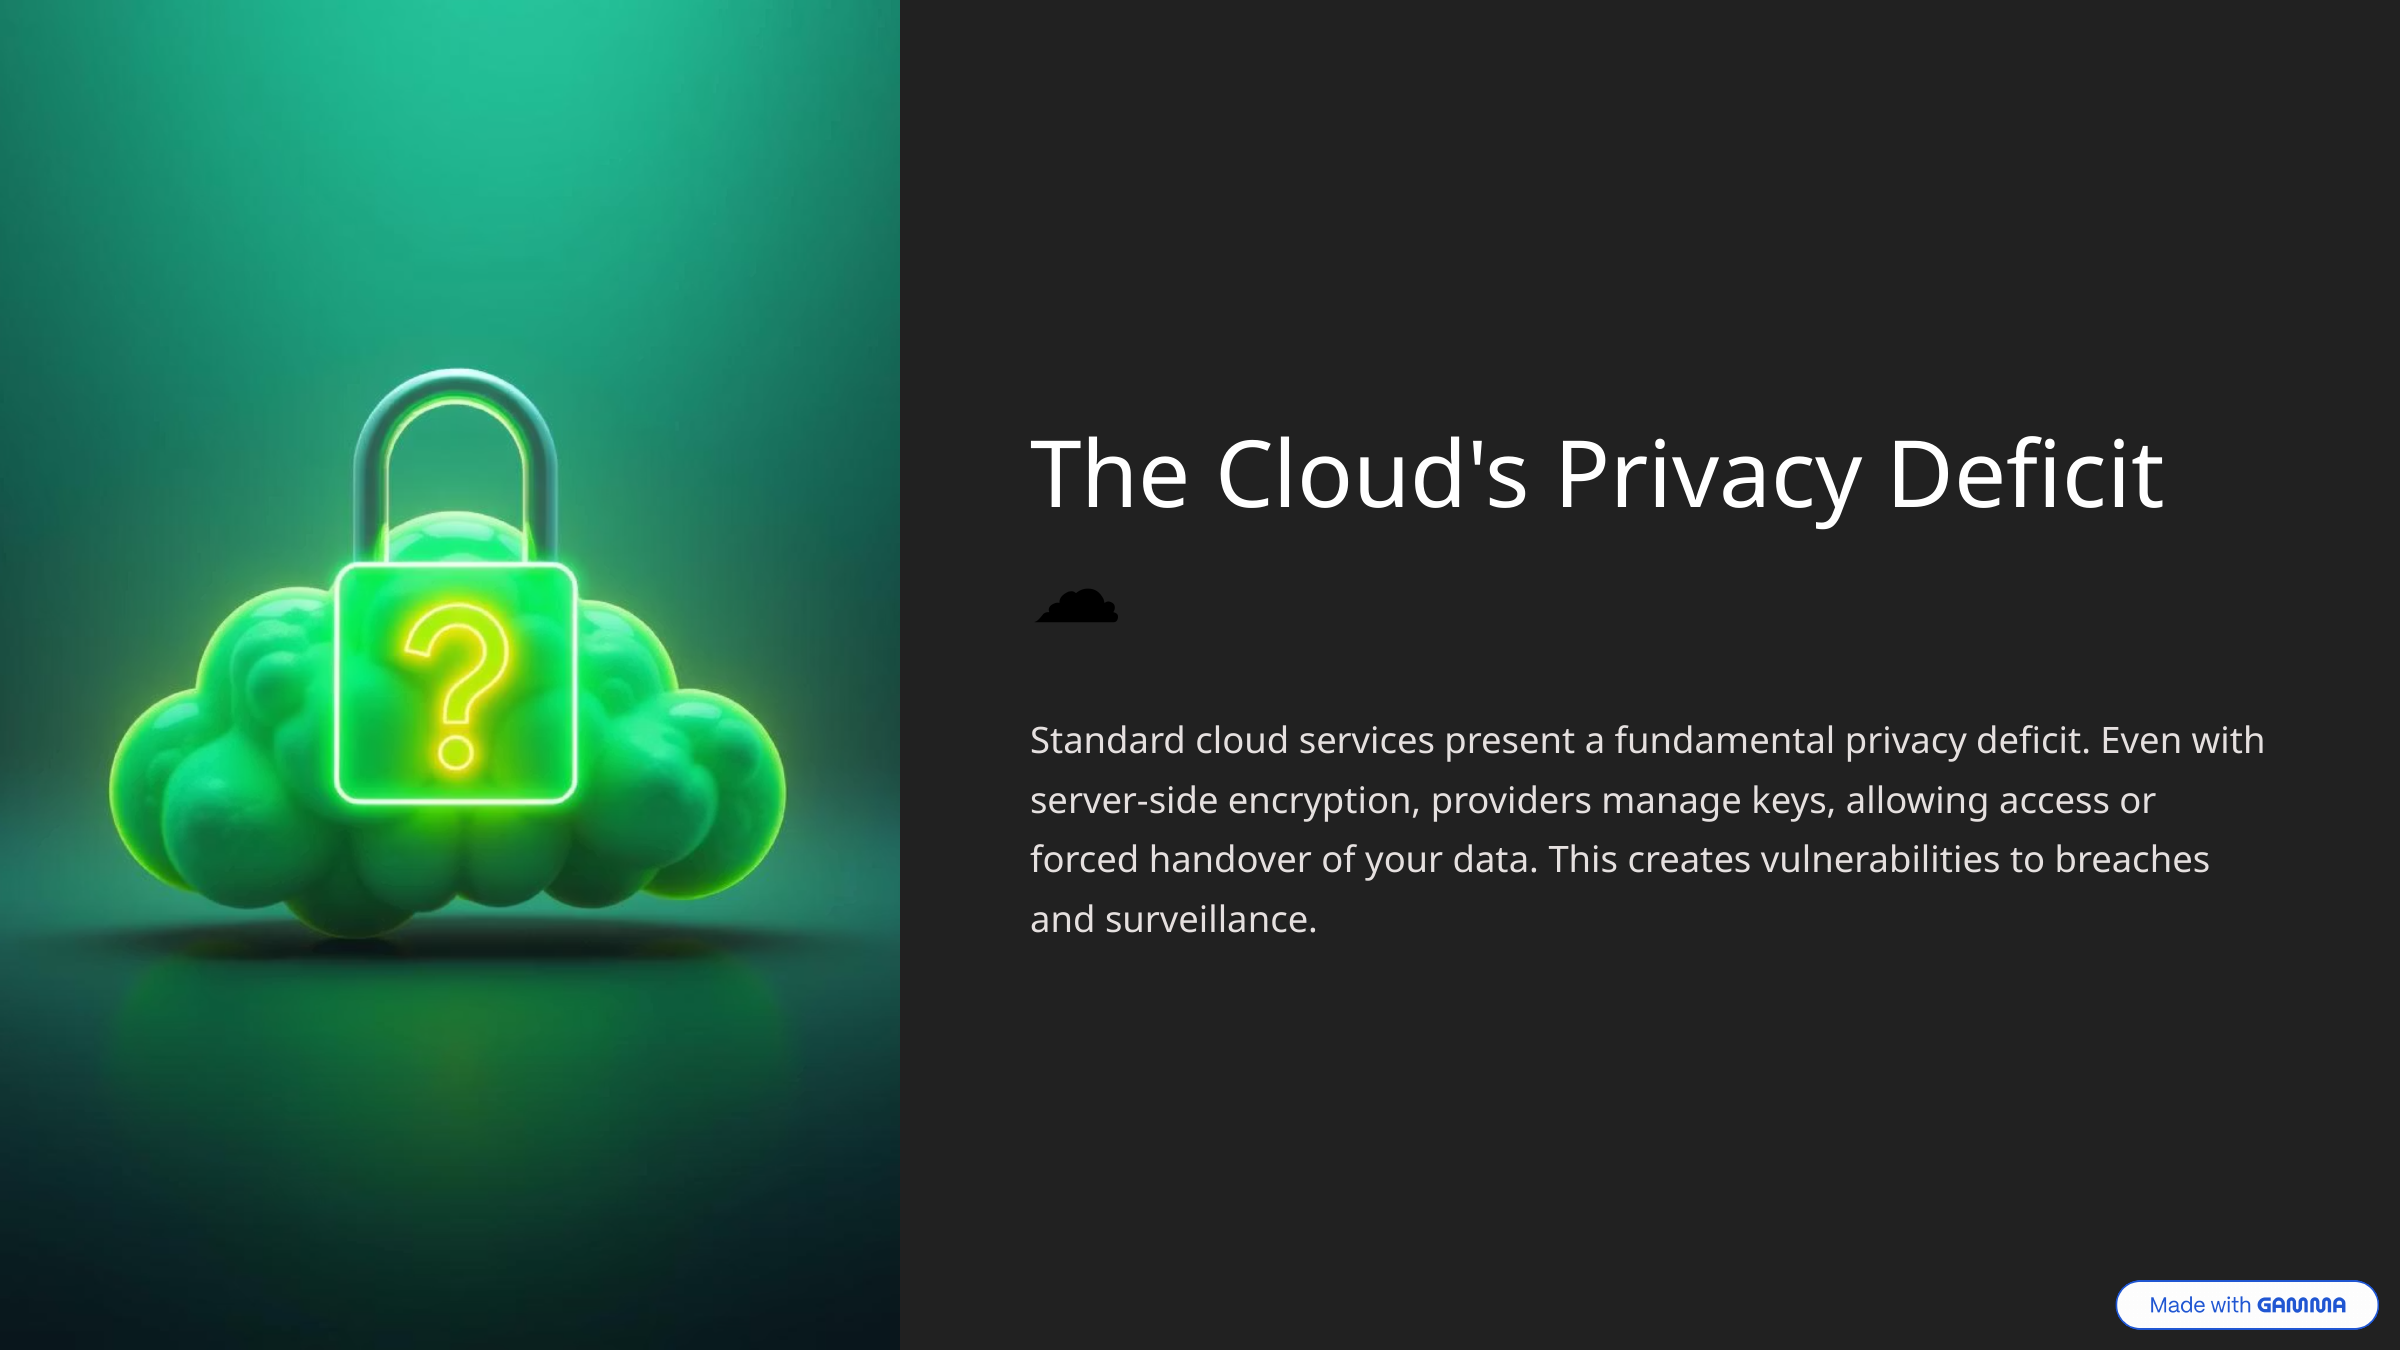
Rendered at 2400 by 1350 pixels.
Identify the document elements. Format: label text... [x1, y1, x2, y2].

picture [2106, 1271, 2389, 1339]
text_box The Cloud's Privacy Deficit ☁️ [1030, 409, 2270, 647]
text_box Standard cloud services present a fundamental privacy deficit. Even with server-side encryption, providers manage keys, allowing access or forced handover of your data. This creates vulnerabilities to breaches and surveillance. [1030, 701, 2270, 940]
picture [0, 0, 900, 1350]
